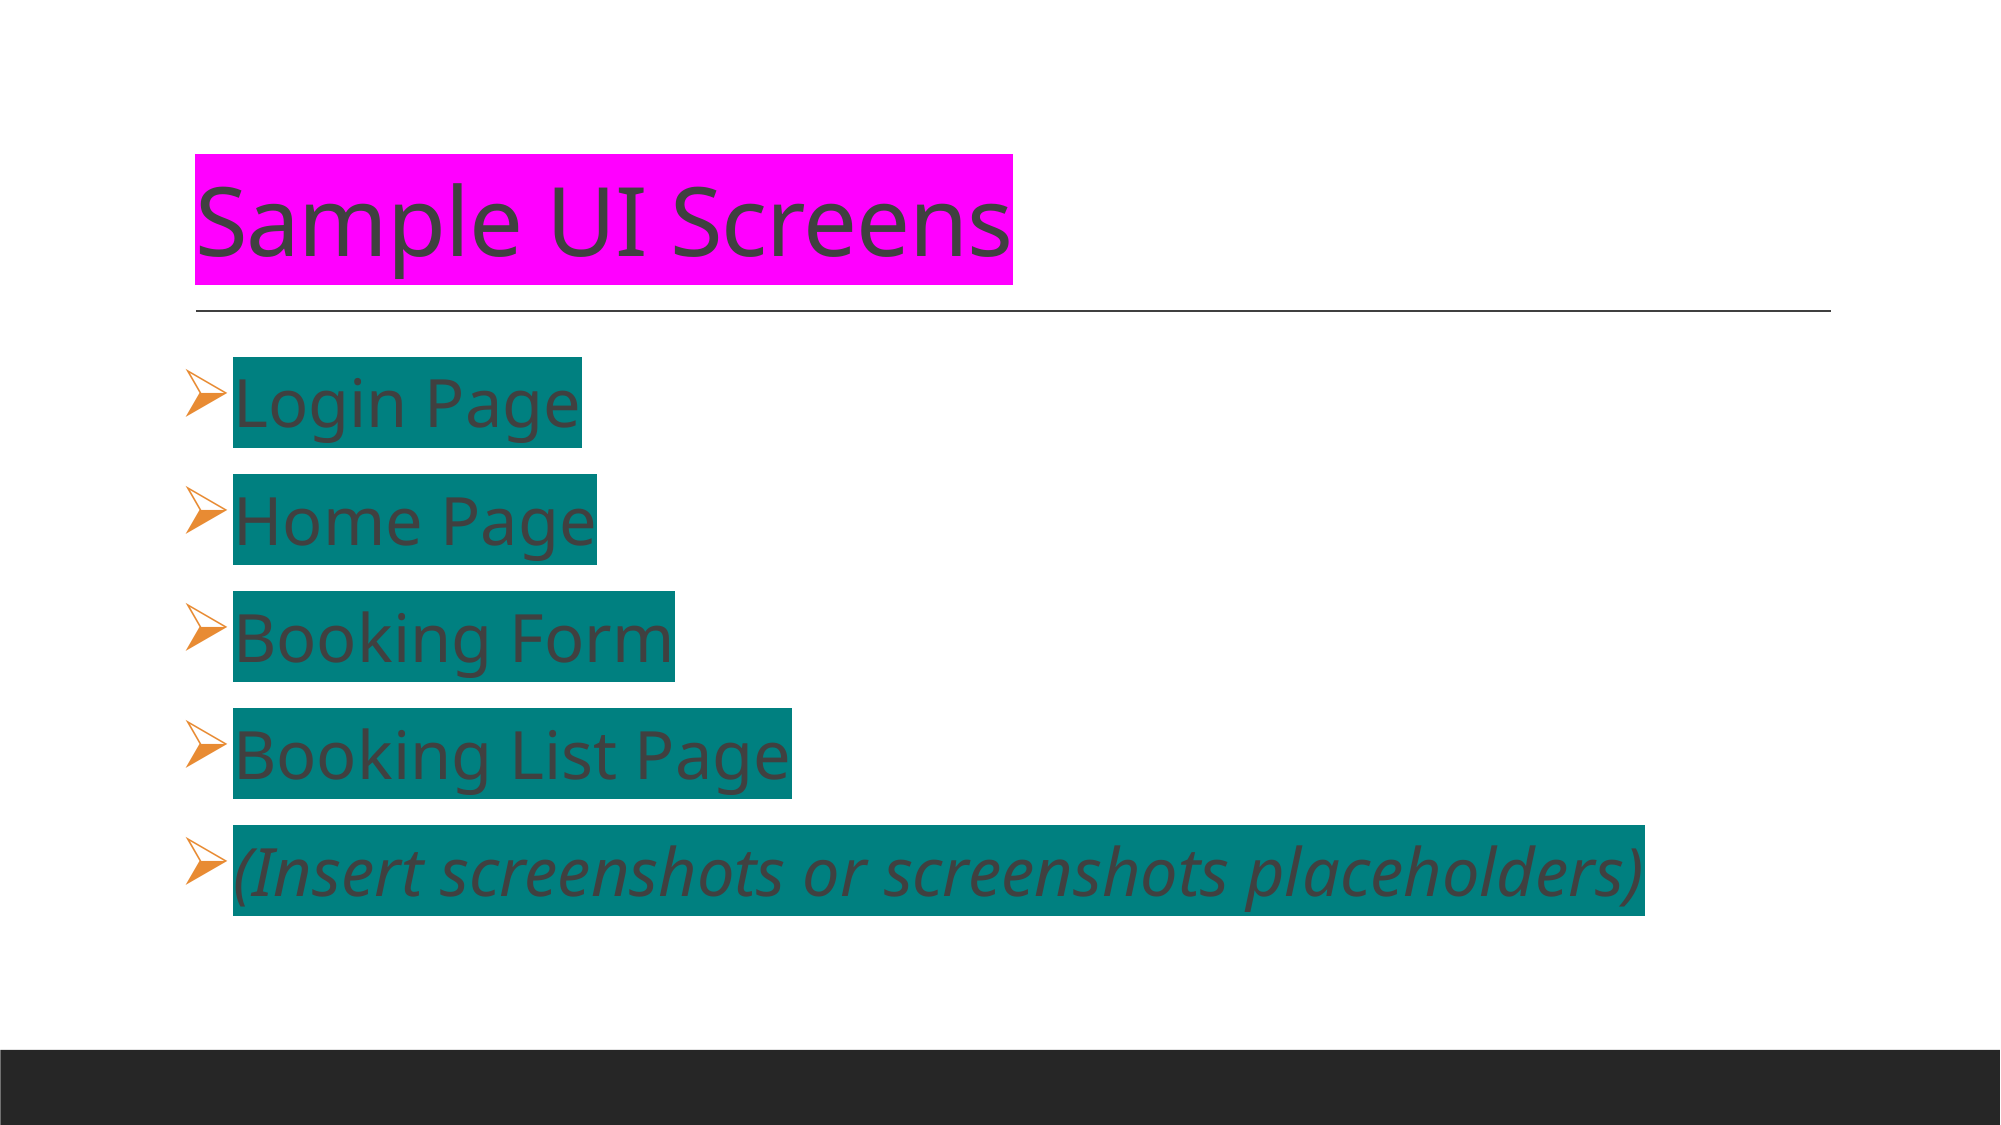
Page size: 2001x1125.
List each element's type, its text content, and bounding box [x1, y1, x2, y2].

list Login Page Home Page Booking Form Booking List Page (Insert screenshots or screenshots placeholders) [180, 345, 1830, 963]
title Sample UI Screens [180, 47, 1830, 285]
